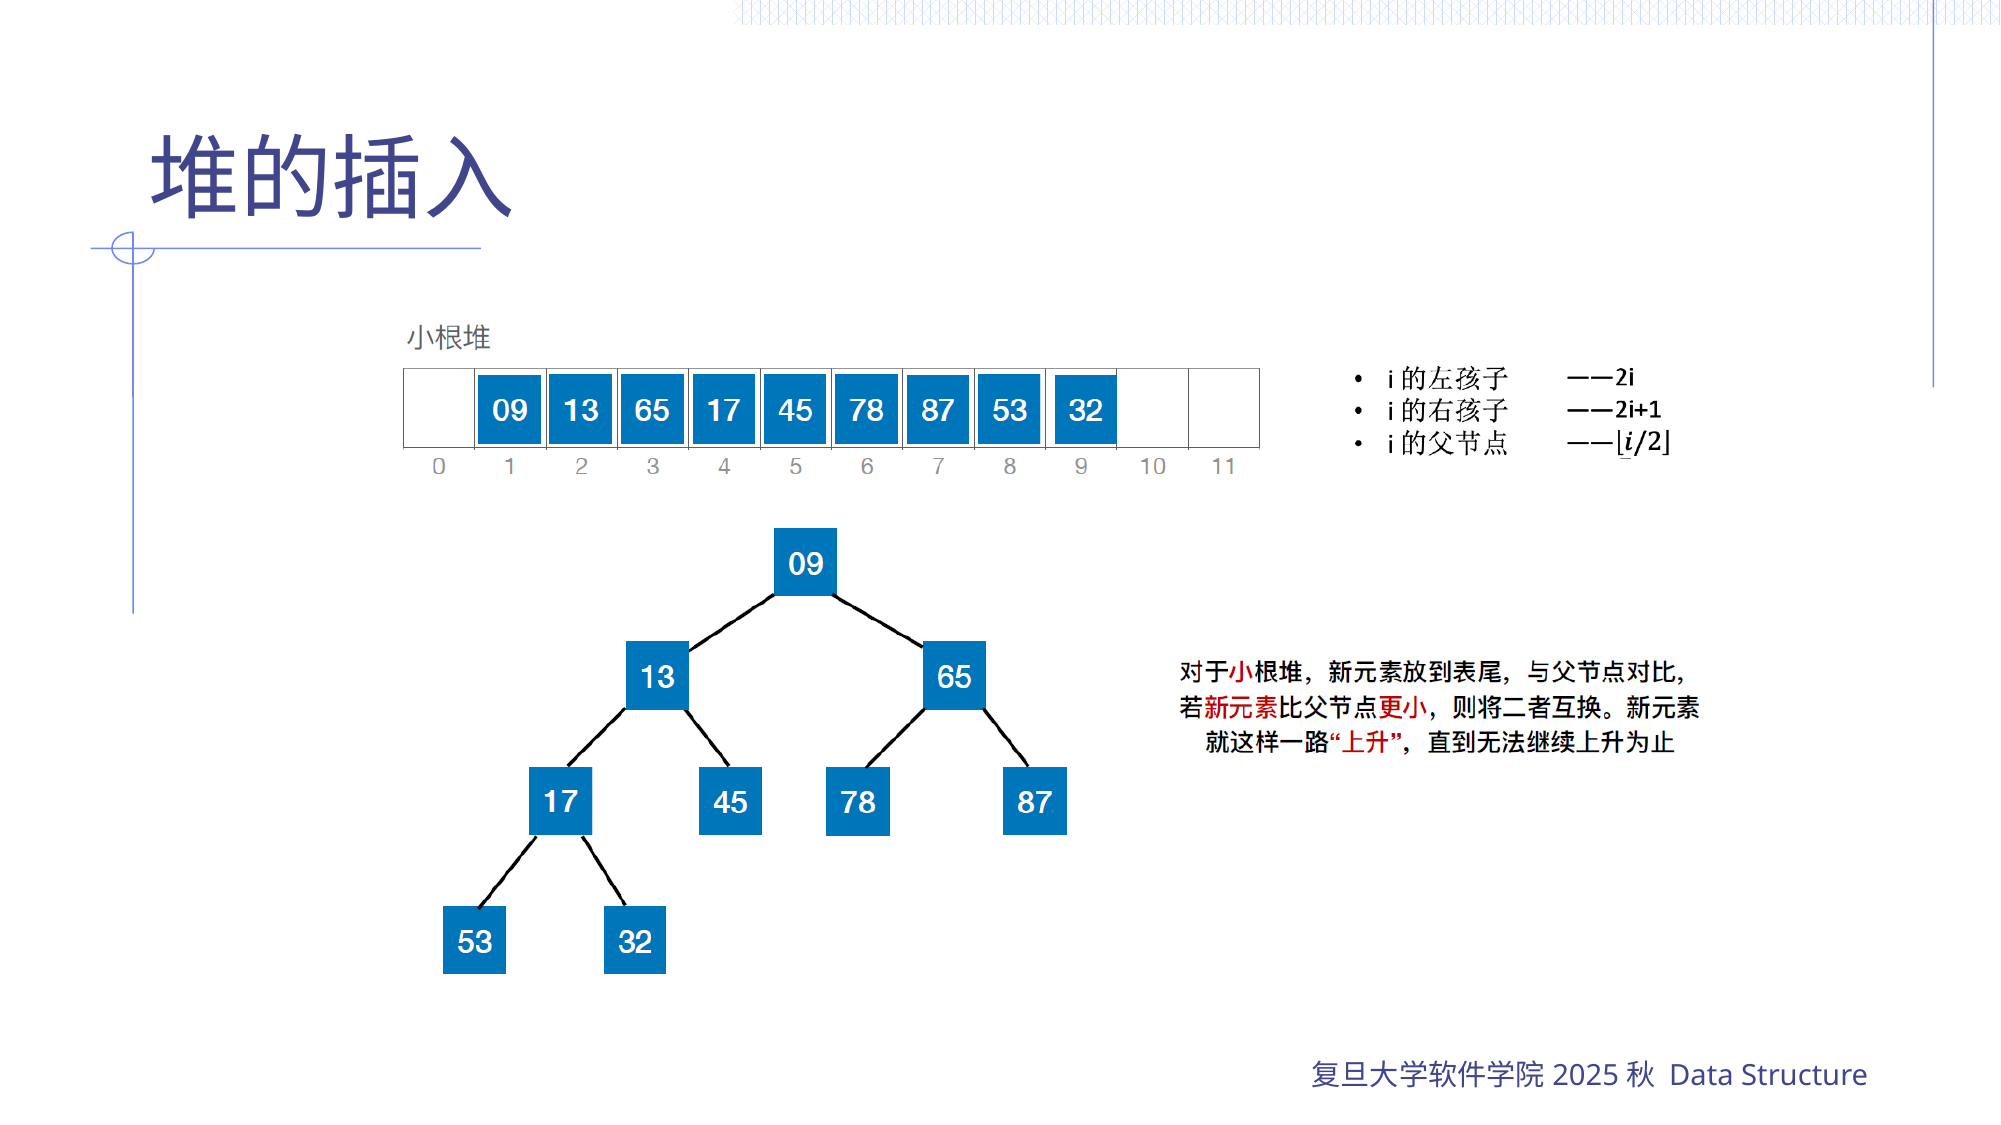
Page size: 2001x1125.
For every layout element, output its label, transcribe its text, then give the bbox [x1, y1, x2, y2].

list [331, 312, 1735, 988]
title 堆的插入 [133, 50, 1834, 238]
